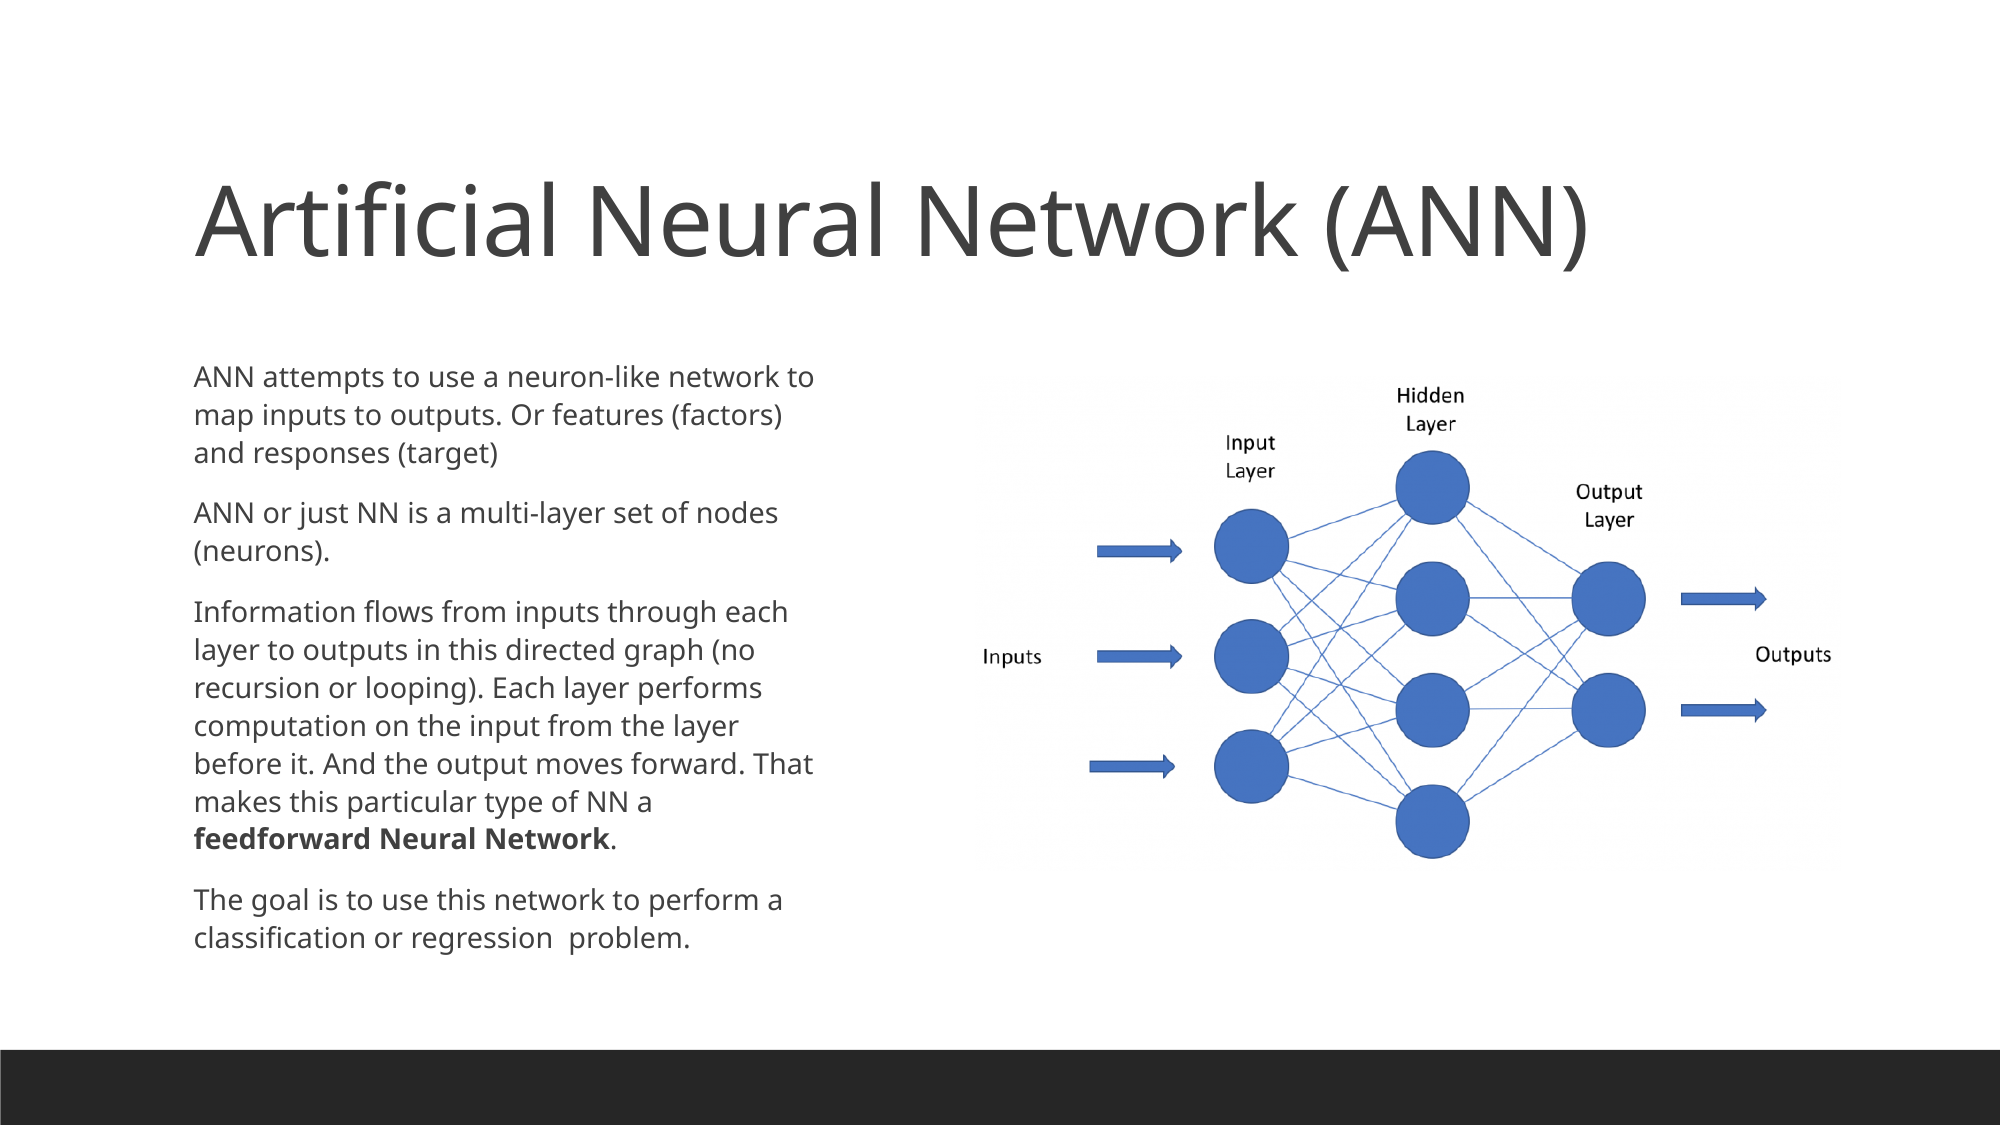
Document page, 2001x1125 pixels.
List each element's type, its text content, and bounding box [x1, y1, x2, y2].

picture [974, 375, 1842, 872]
title Artificial Neural Network (ANN) [180, 47, 1830, 285]
list ANN attempts to use a neuron-like network to map inputs to outputs. Or features (factors) and responses (target) ANN or just NN is a multi-layer set of nodes (neurons). Information flows from inputs through each layer to outputs in this directed graph (no recursion or looping). Each layer performs computation on the input from the layer before it. And the output moves forward. That makes this particular type of NN a feedforward Neural Network. The goal is to use this network to perform a classification or regression problem. [180, 347, 823, 963]
